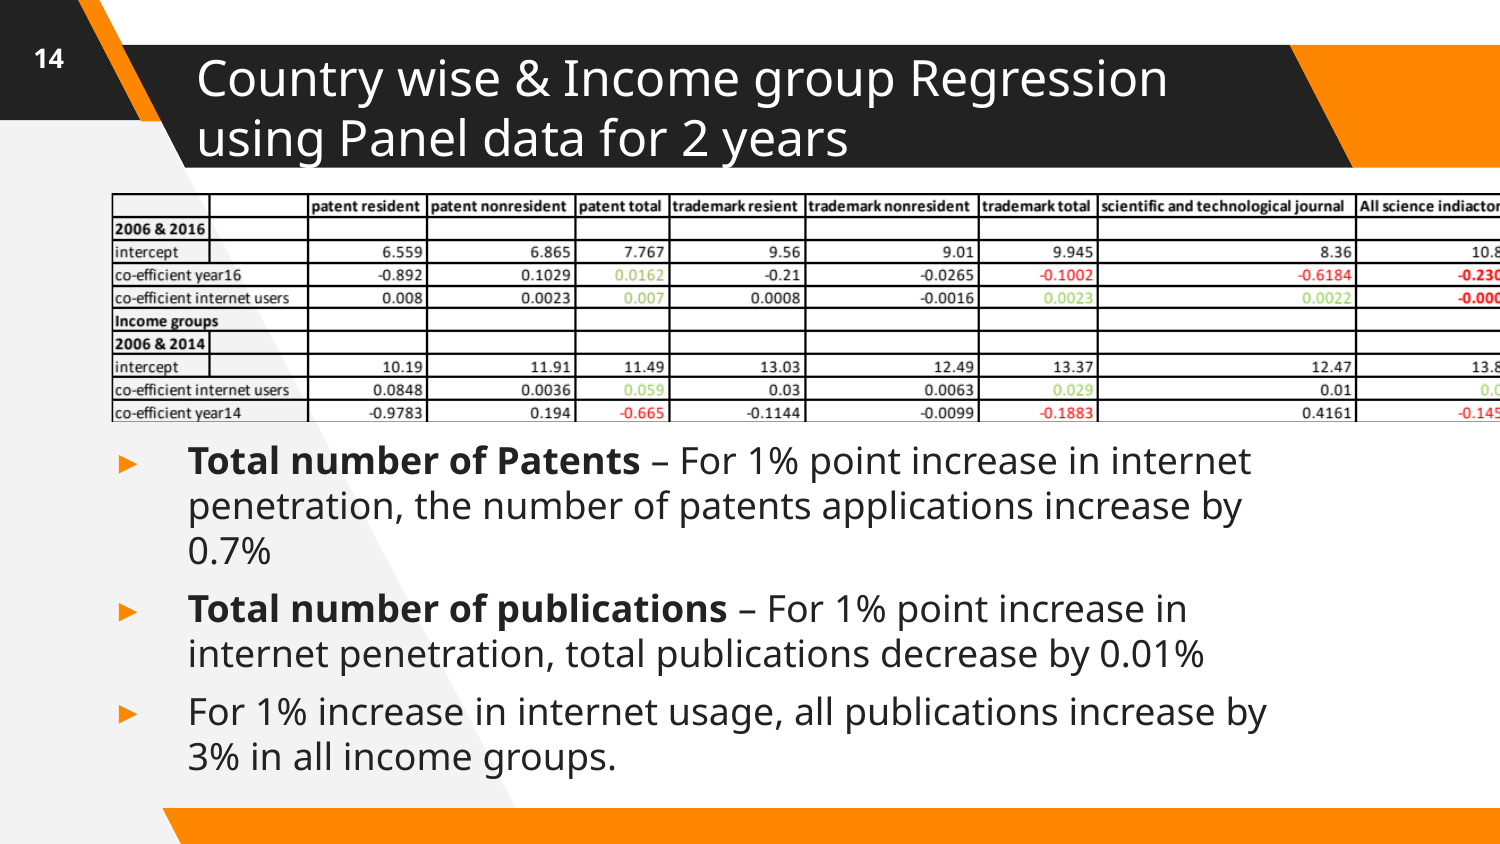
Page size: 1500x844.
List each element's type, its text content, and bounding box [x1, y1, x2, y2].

slide_number 14 [0, 0, 98, 121]
list Total number of Patents – For 1% point increase in internet penetration, the number of patents applications increase by 0.7% Total number of publications – For 1% point increase in internet penetration, total publications decrease by 0.01% For 1% increase in internet usage, all publications increase by 3% in all income groups. [97, 422, 1342, 844]
title Country wise & Income group Regression using Panel data for 2 years [181, 45, 1285, 169]
picture [111, 193, 1500, 422]
